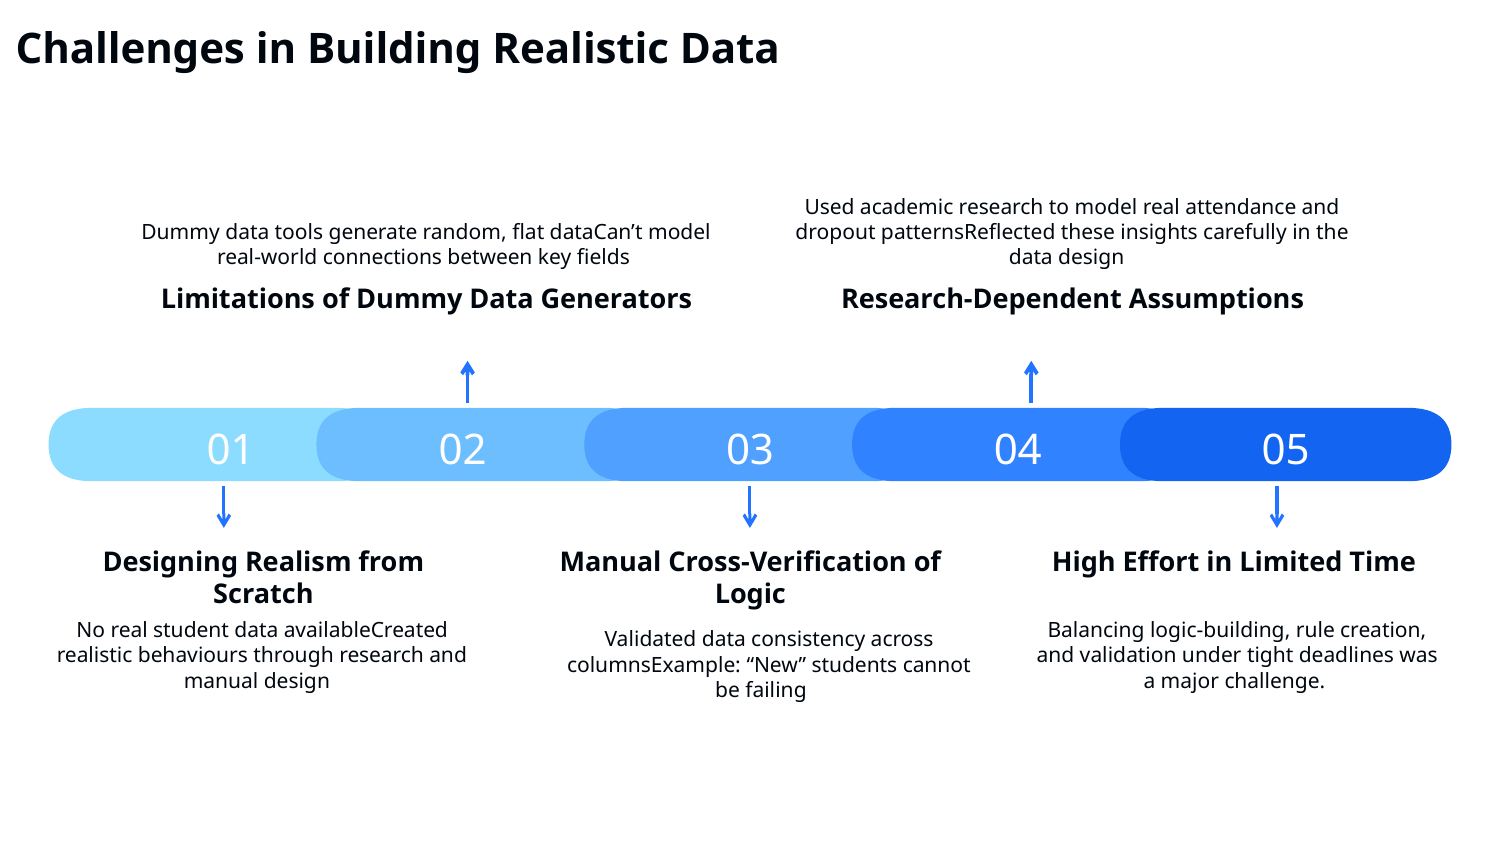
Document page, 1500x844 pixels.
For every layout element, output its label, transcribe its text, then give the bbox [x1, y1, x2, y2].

text_box Manual Cross-Verification of Logic [525, 529, 976, 625]
text_box [1356, 407, 1452, 482]
text_box [48, 407, 161, 482]
text_box No real student data availableCreated realistic behaviours through research and manual design [37, 601, 488, 708]
text_box 05 [1216, 400, 1356, 489]
text_box [1119, 407, 1216, 482]
text_box Dummy data tools generate random, flat dataCan’t model real-world connections between key fields [114, 146, 739, 285]
text_box Used academic research to model real attendance and dropout patternsReflected these insights carefully in the data design [760, 146, 1385, 285]
text_box Limitations of Dummy Data Generators [114, 285, 739, 331]
text_box 02 [392, 400, 533, 489]
text_box 01 [161, 400, 301, 489]
text_box Designing Realism from Scratch [38, 529, 489, 625]
text_box [301, 407, 346, 482]
text_box [852, 407, 948, 482]
text_box [1275, 513, 1285, 528]
text_box High Effort in Limited Time [1012, 529, 1463, 593]
text_box Challenges in Building Realistic Data [0, 0, 900, 88]
text_box [460, 360, 475, 400]
text_box 04 [948, 400, 1088, 489]
text_box Research-Dependent Assumptions [760, 285, 1385, 331]
text_box Balancing logic-building, rule creation, and validation under tight deadlines was a major challenge. [1012, 601, 1463, 708]
text_box [584, 407, 680, 482]
text_box [1088, 407, 1149, 482]
text_box [742, 485, 758, 528]
text_box [316, 407, 392, 482]
text_box 03 [680, 400, 820, 489]
text_box Validated data consistency across columnsExample: “New” students cannot be failing [544, 610, 995, 718]
text_box [533, 407, 613, 482]
text_box [820, 407, 881, 482]
